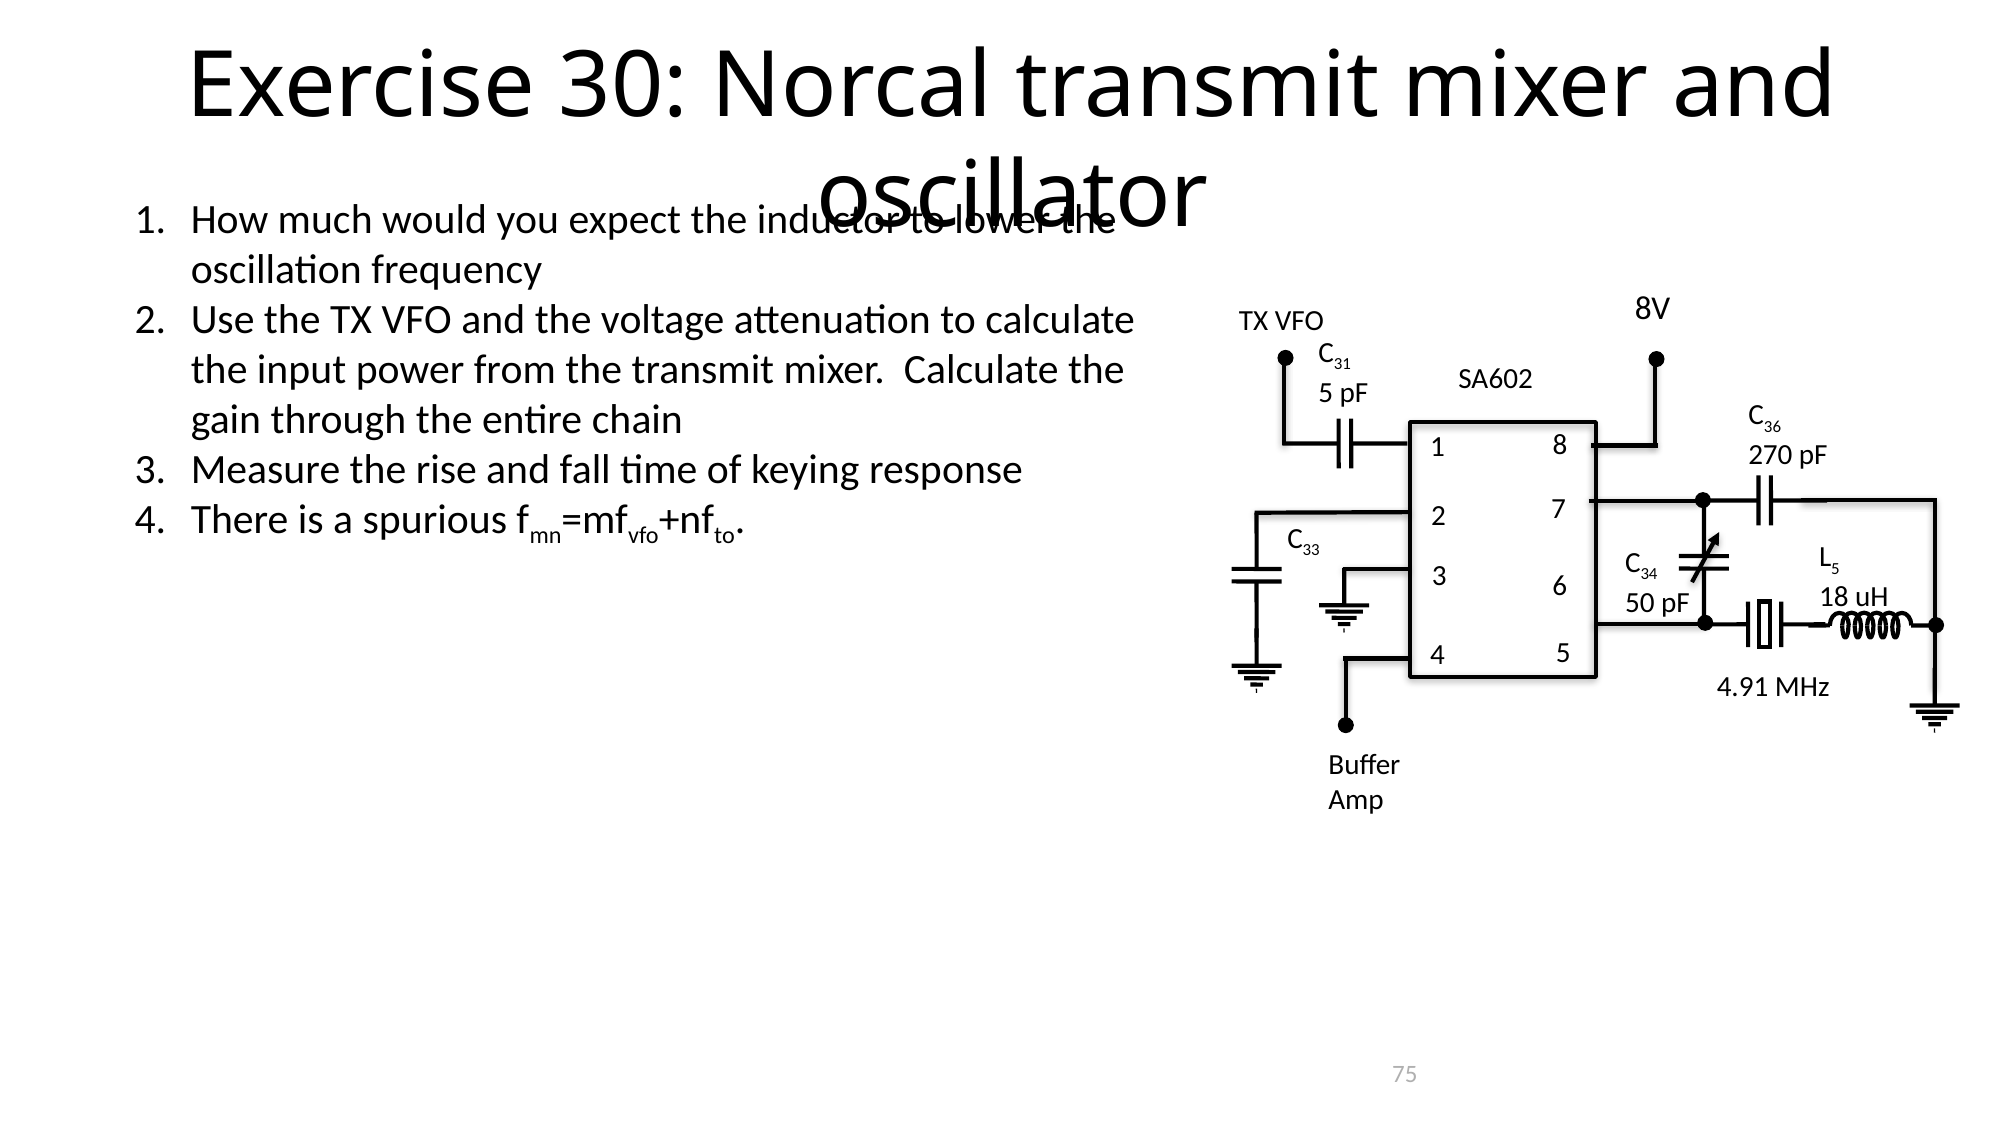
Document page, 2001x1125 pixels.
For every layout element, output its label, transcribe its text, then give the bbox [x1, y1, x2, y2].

text_box Exercise 30: Norcal transmit mixer and oscillator [25, 24, 2000, 245]
slide_number 75 [1074, 738, 1425, 1125]
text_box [1231, 278, 1960, 824]
text_box How much would you expect the inductor to lower the oscillation frequency Use the TX VFO and the voltage attenuation to calculate the input power from the transmit mixer. Calculate the gain through the entire chain Measure the rise and fall time of keying response There is a spurious fmn=mfvfo+nfto. [127, 184, 1204, 1072]
